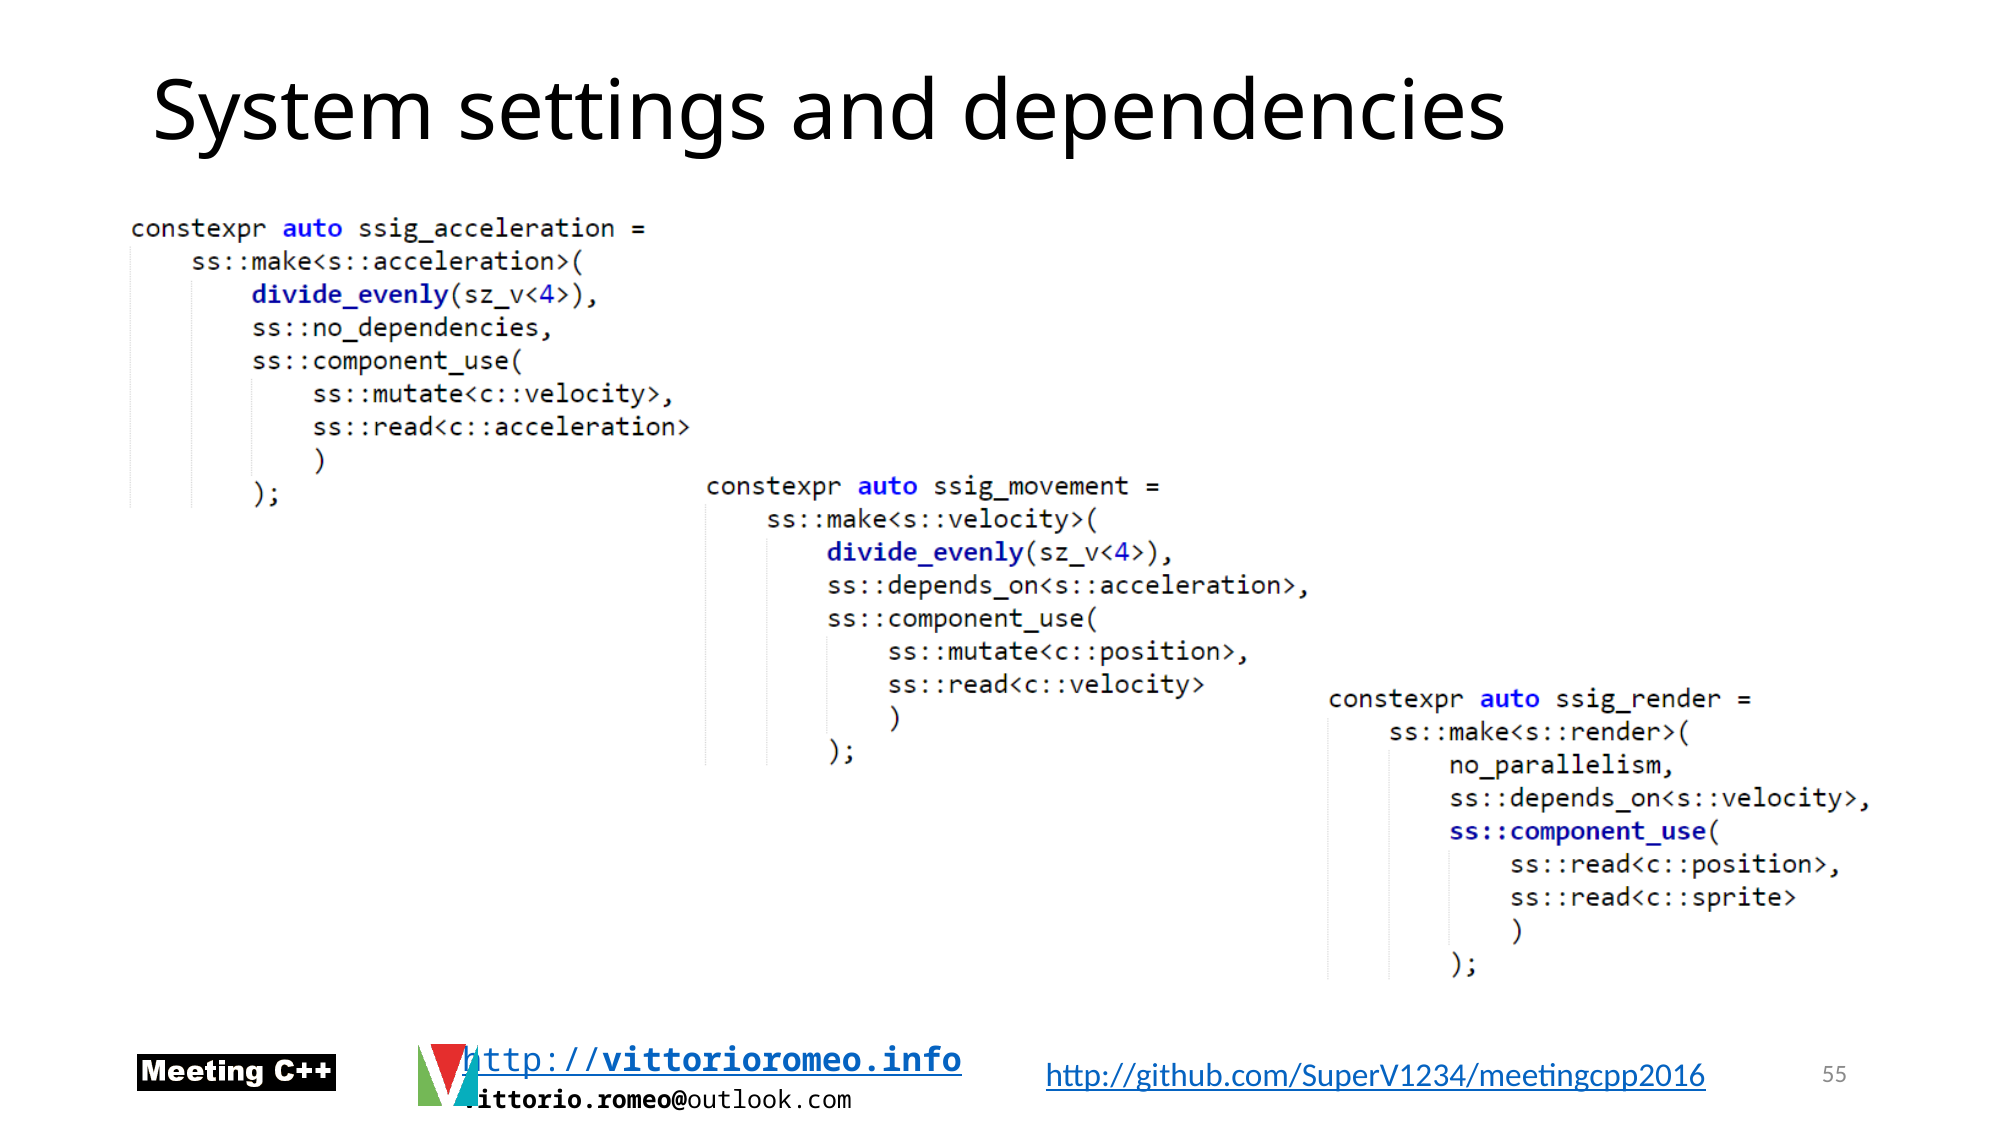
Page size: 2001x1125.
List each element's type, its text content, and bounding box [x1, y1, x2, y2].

picture [120, 205, 1894, 1010]
slide_number 55 [1793, 1042, 1863, 1103]
title System settings and dependencies [137, 59, 1863, 166]
picture [137, 1054, 336, 1091]
picture [418, 1044, 478, 1106]
